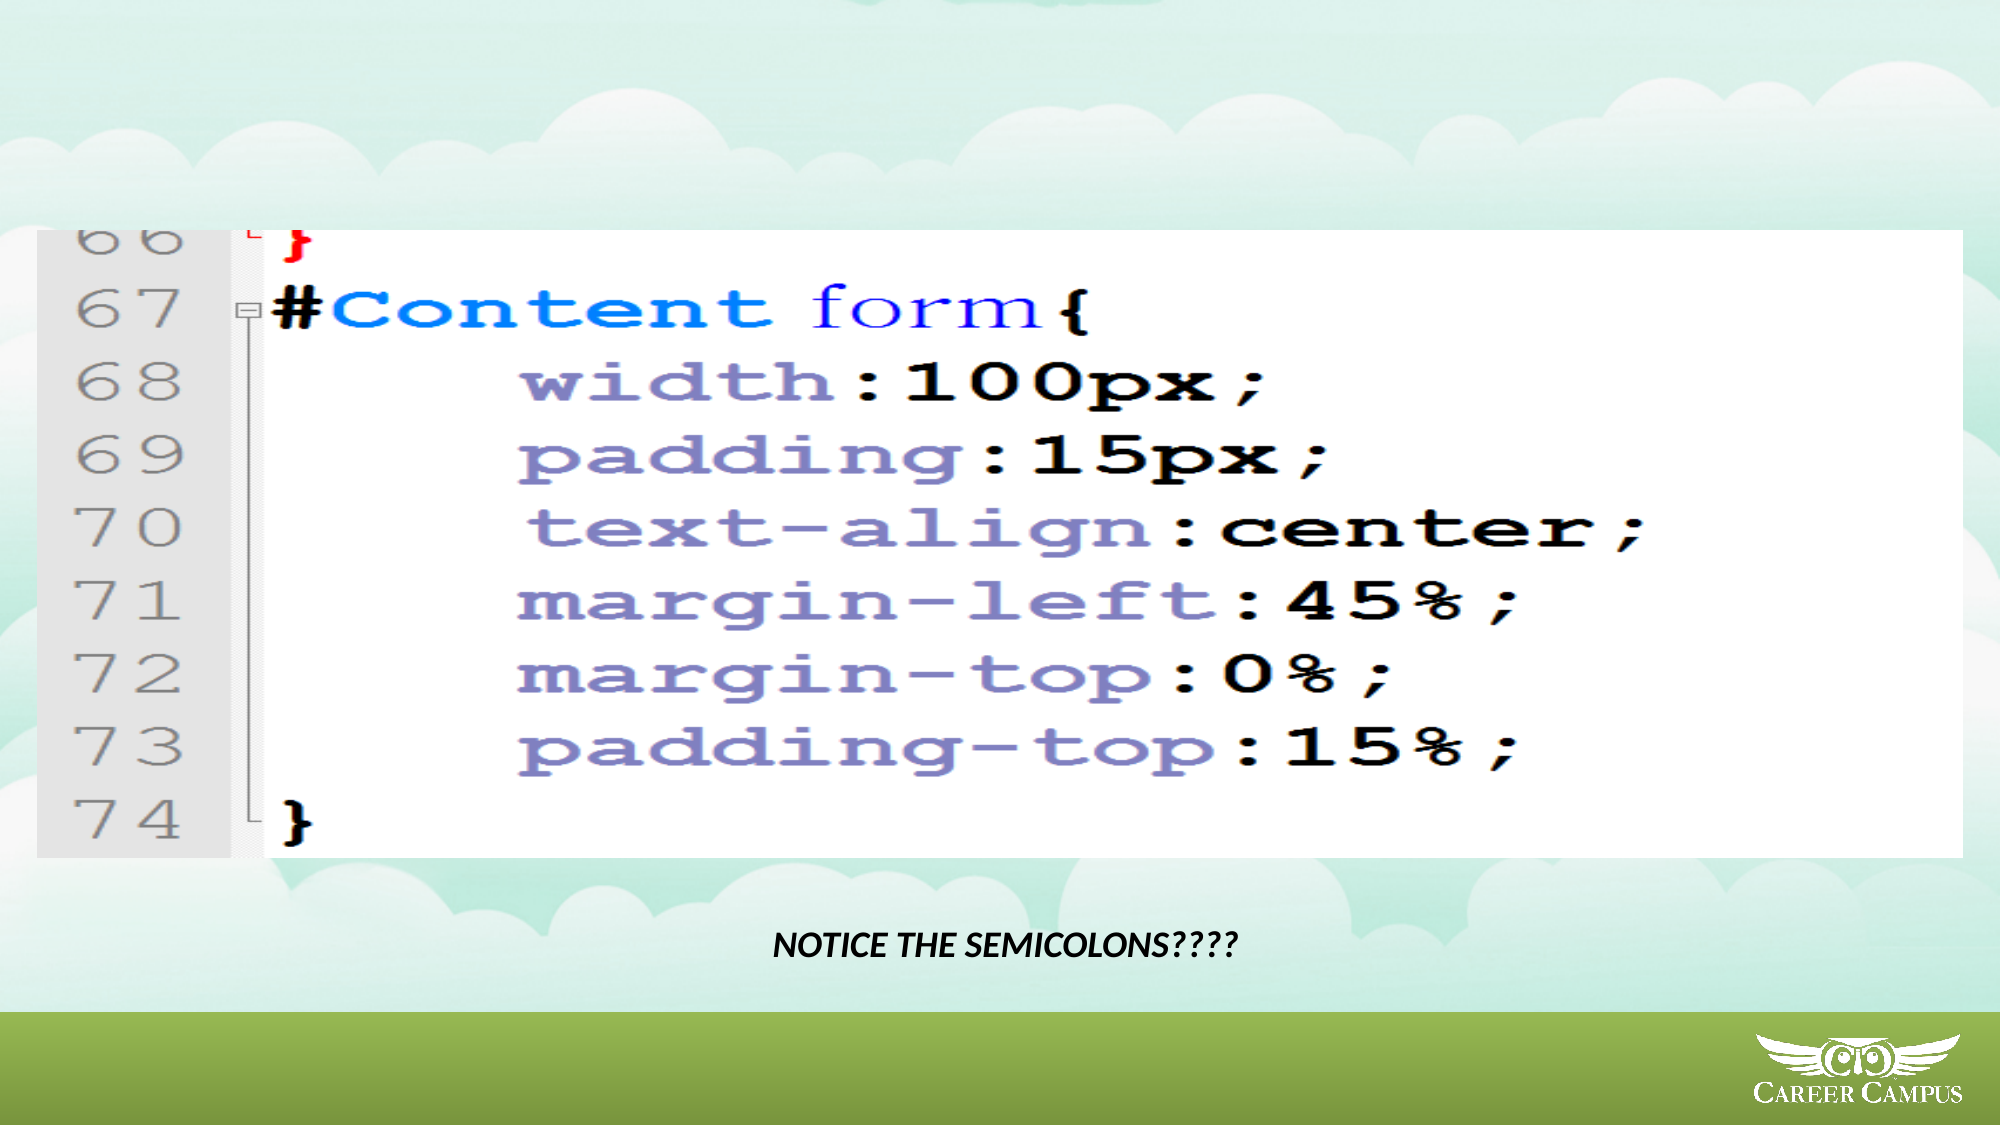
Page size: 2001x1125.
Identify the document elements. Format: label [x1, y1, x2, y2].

text_box [0, 0, 2000, 1125]
picture [37, 229, 1963, 858]
